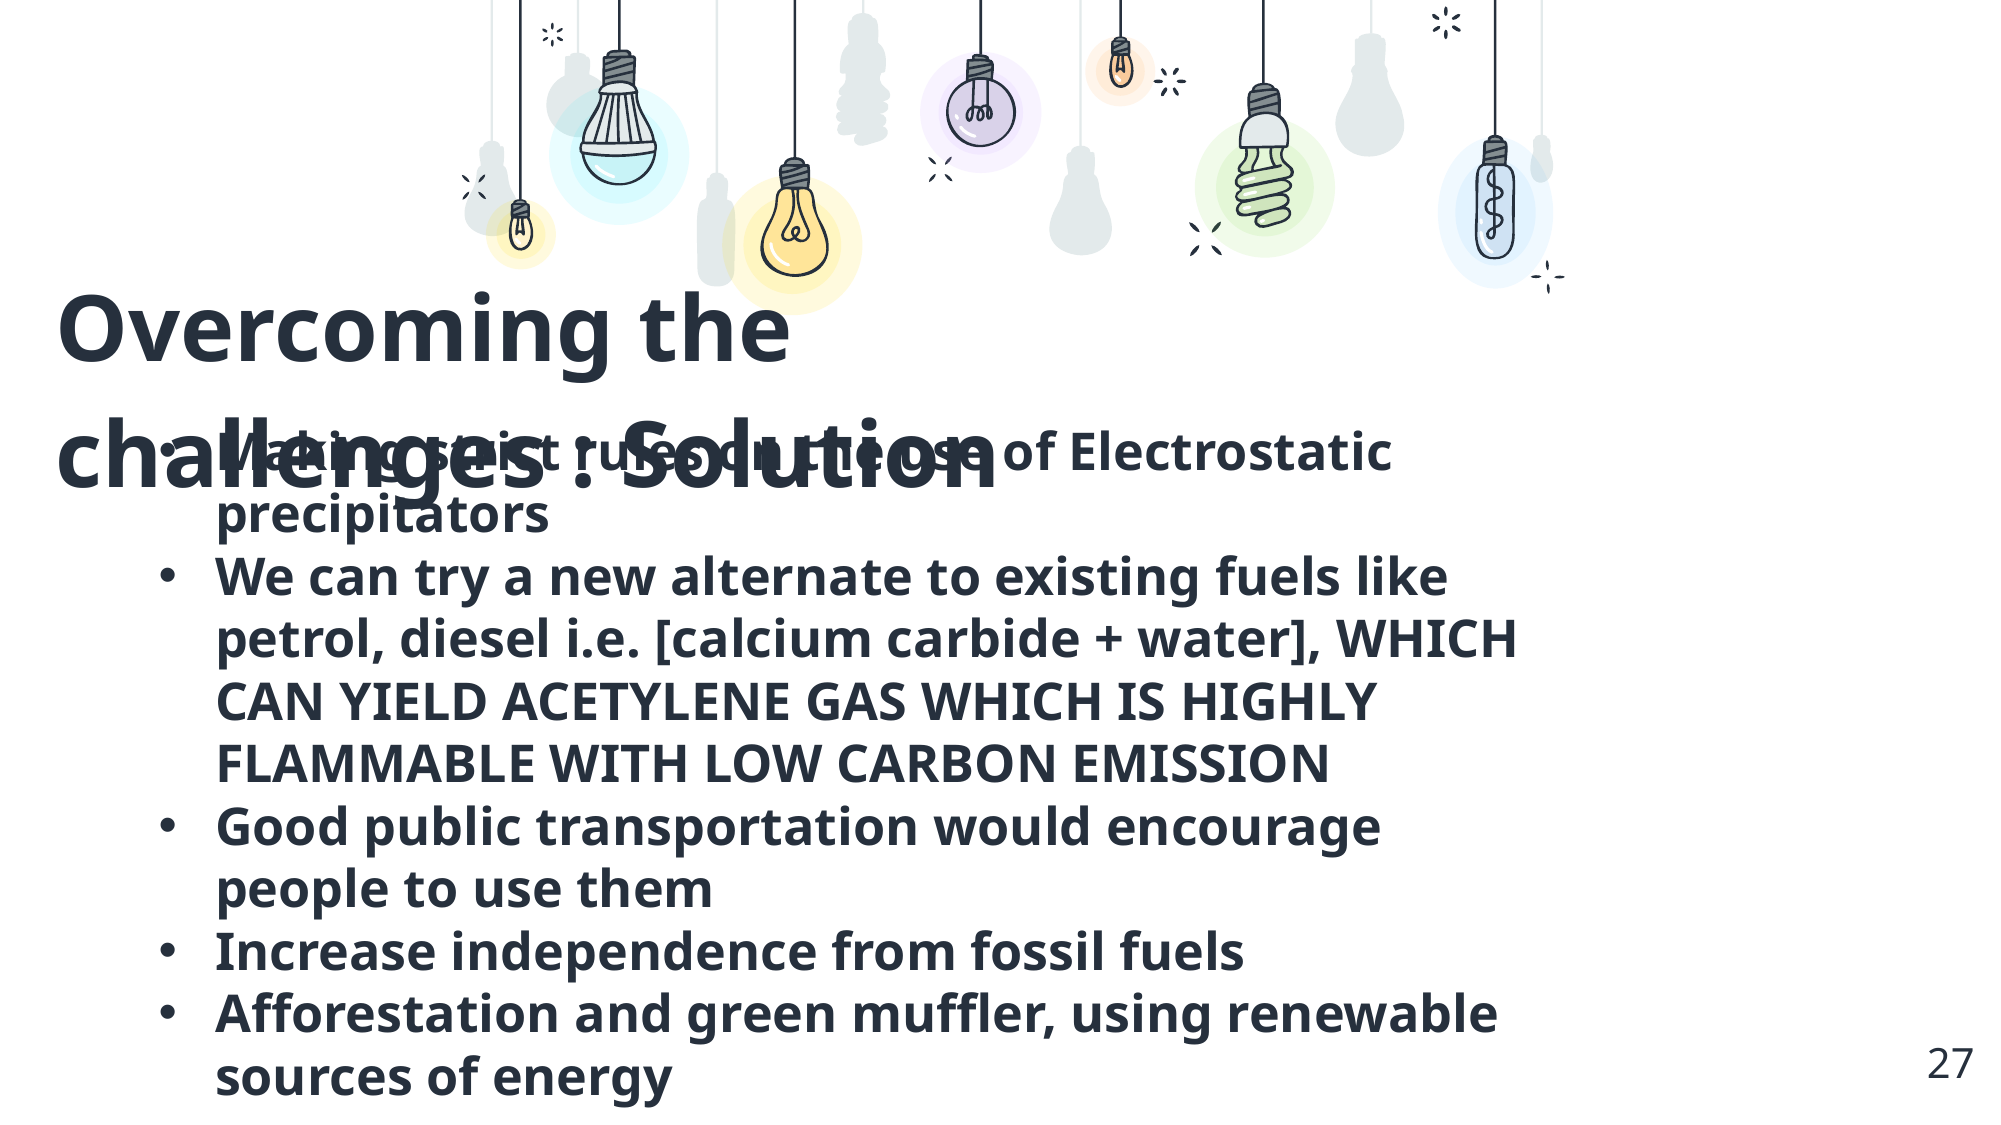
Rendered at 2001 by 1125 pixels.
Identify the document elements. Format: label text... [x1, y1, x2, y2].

slide_number 27 [1902, 1022, 1975, 1109]
text_box Overcoming the challenges : Solution [43, 253, 1225, 386]
text_box Making strict rules on the use of Electrostatic precipitators We can try a new alternate to existing fuels like petrol, diesel i.e. [calcium carbide + water], WHICH CAN YIELD ACETYLENE GAS WHICH IS HIGHLY FLAMMABLE WITH LOW CARBON EMISSION Good public transportation would encourage people to use them Increase independence from fossil fuels Afforestation and green muffler, using renewable sources of energy [68, 411, 1547, 1125]
